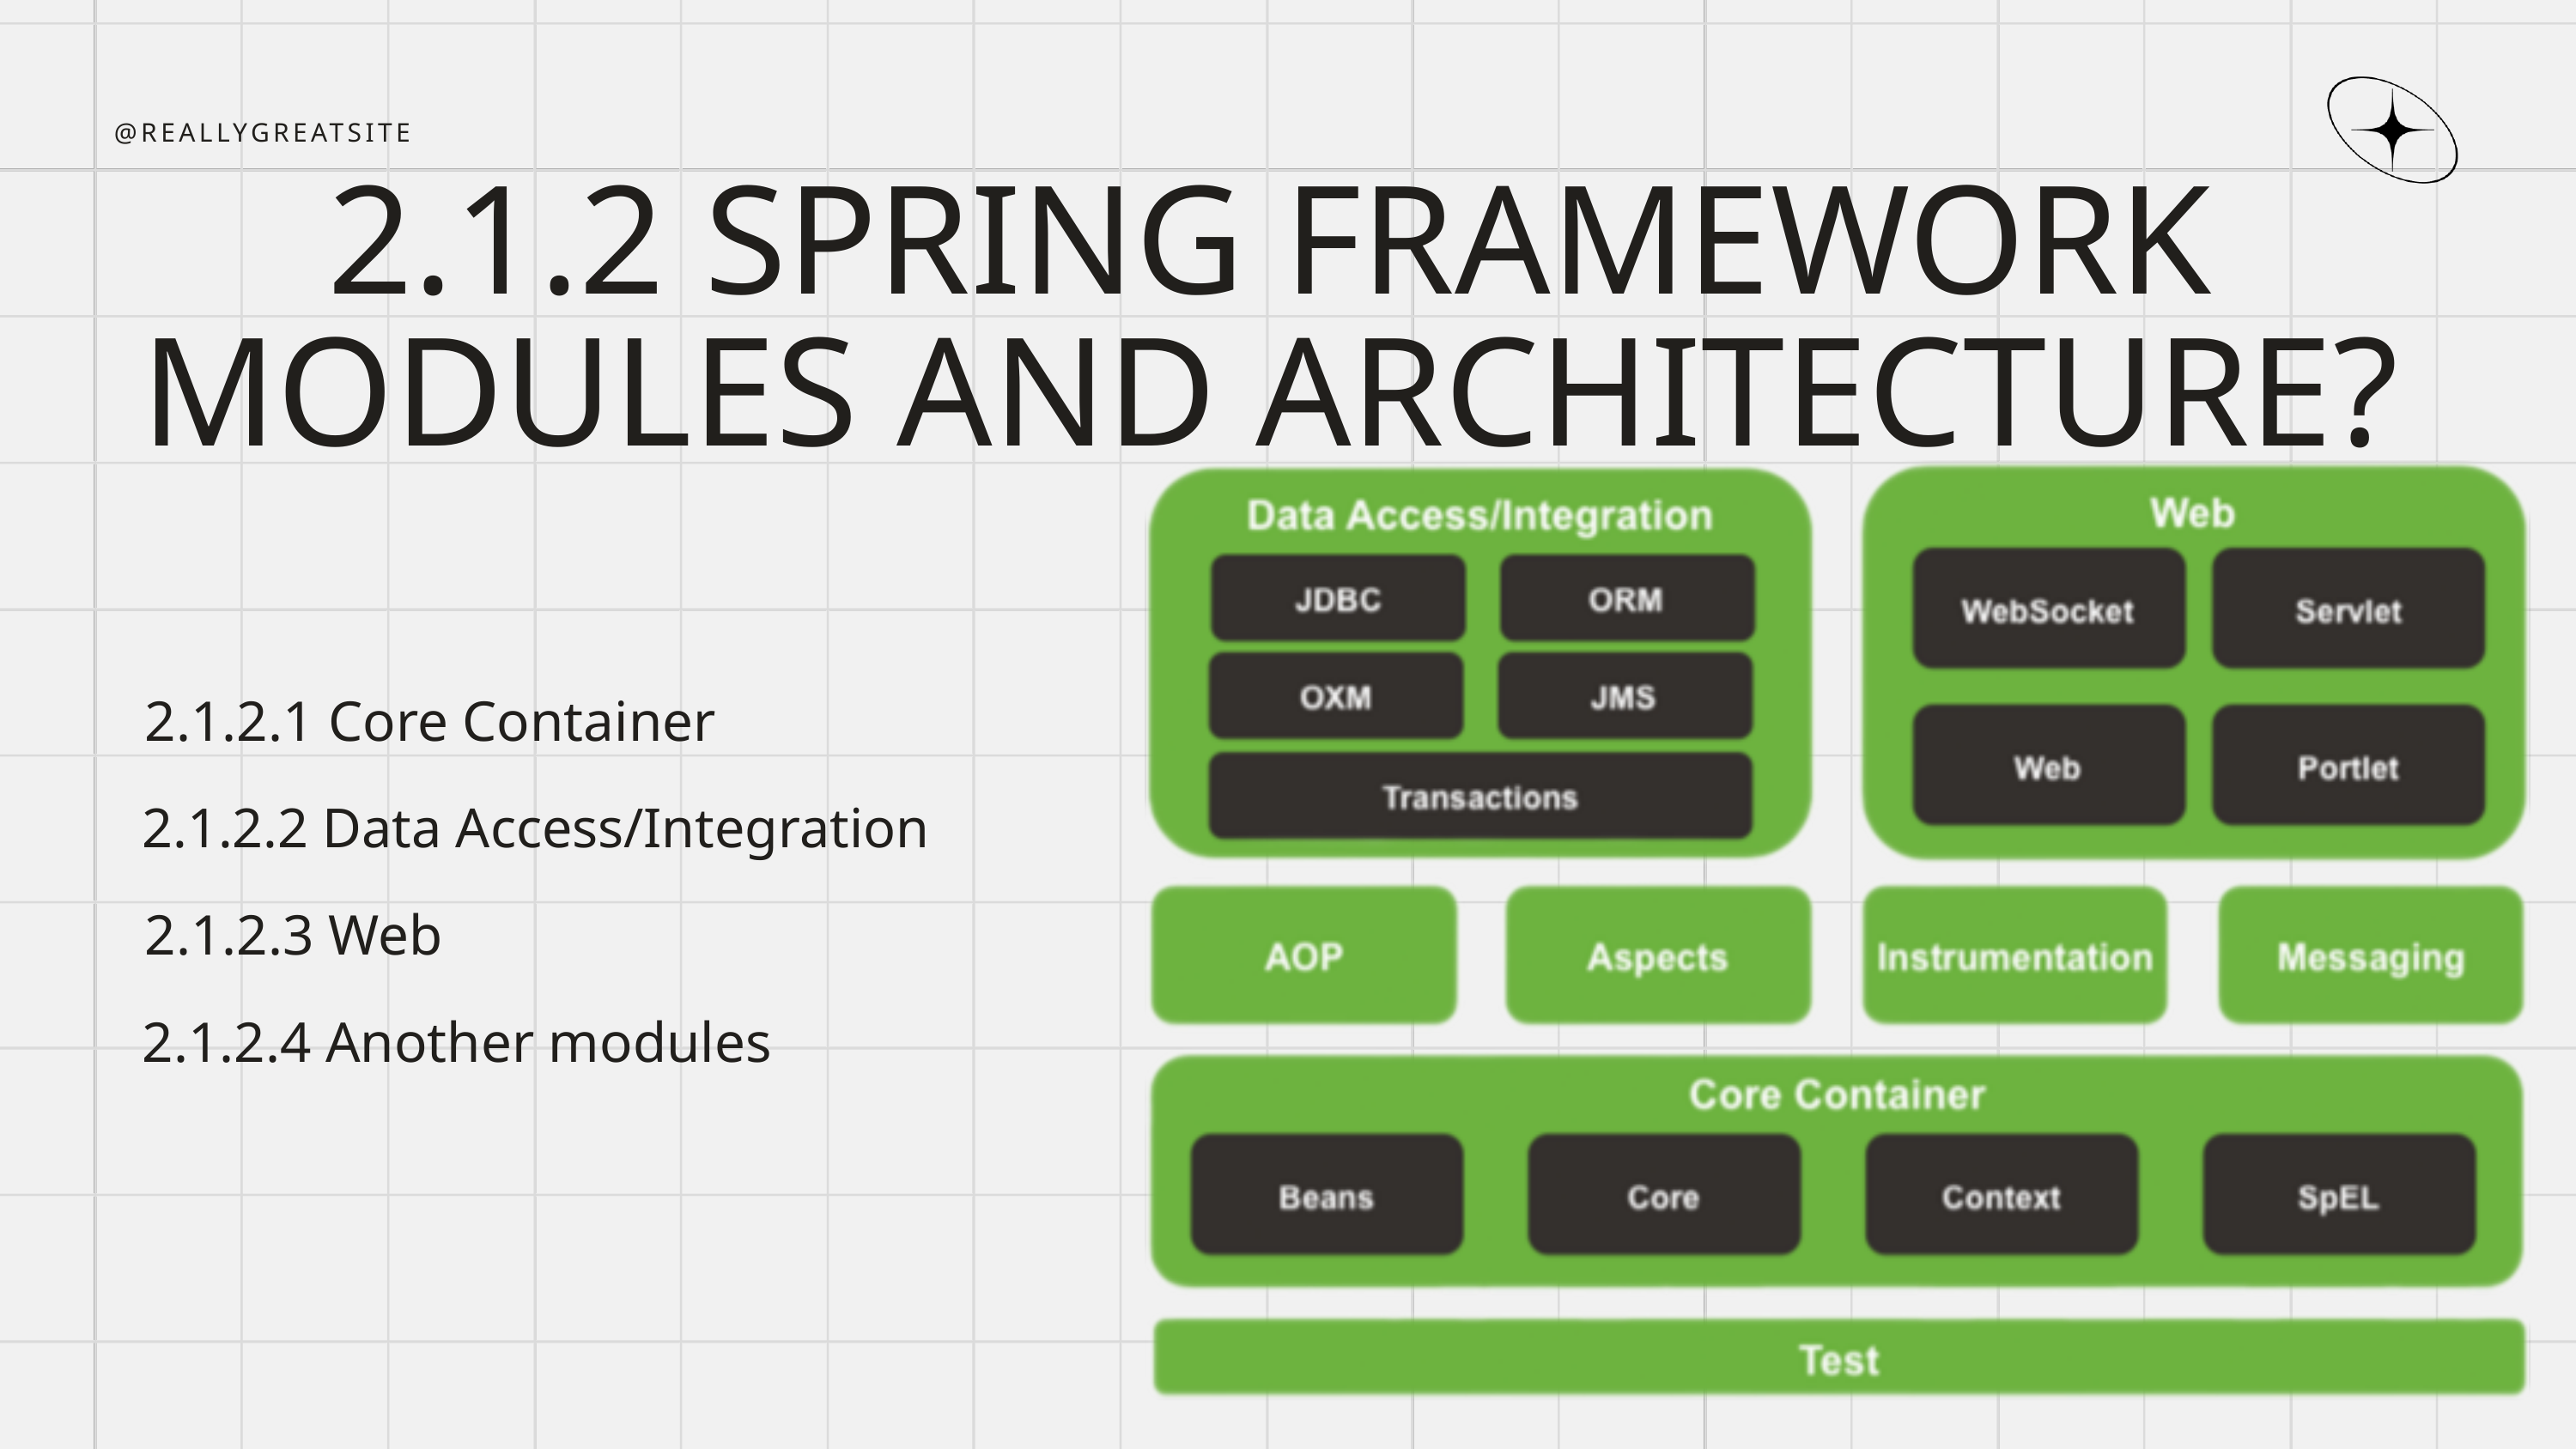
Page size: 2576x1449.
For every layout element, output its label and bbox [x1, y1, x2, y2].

text_box [0, 0, 2576, 1449]
